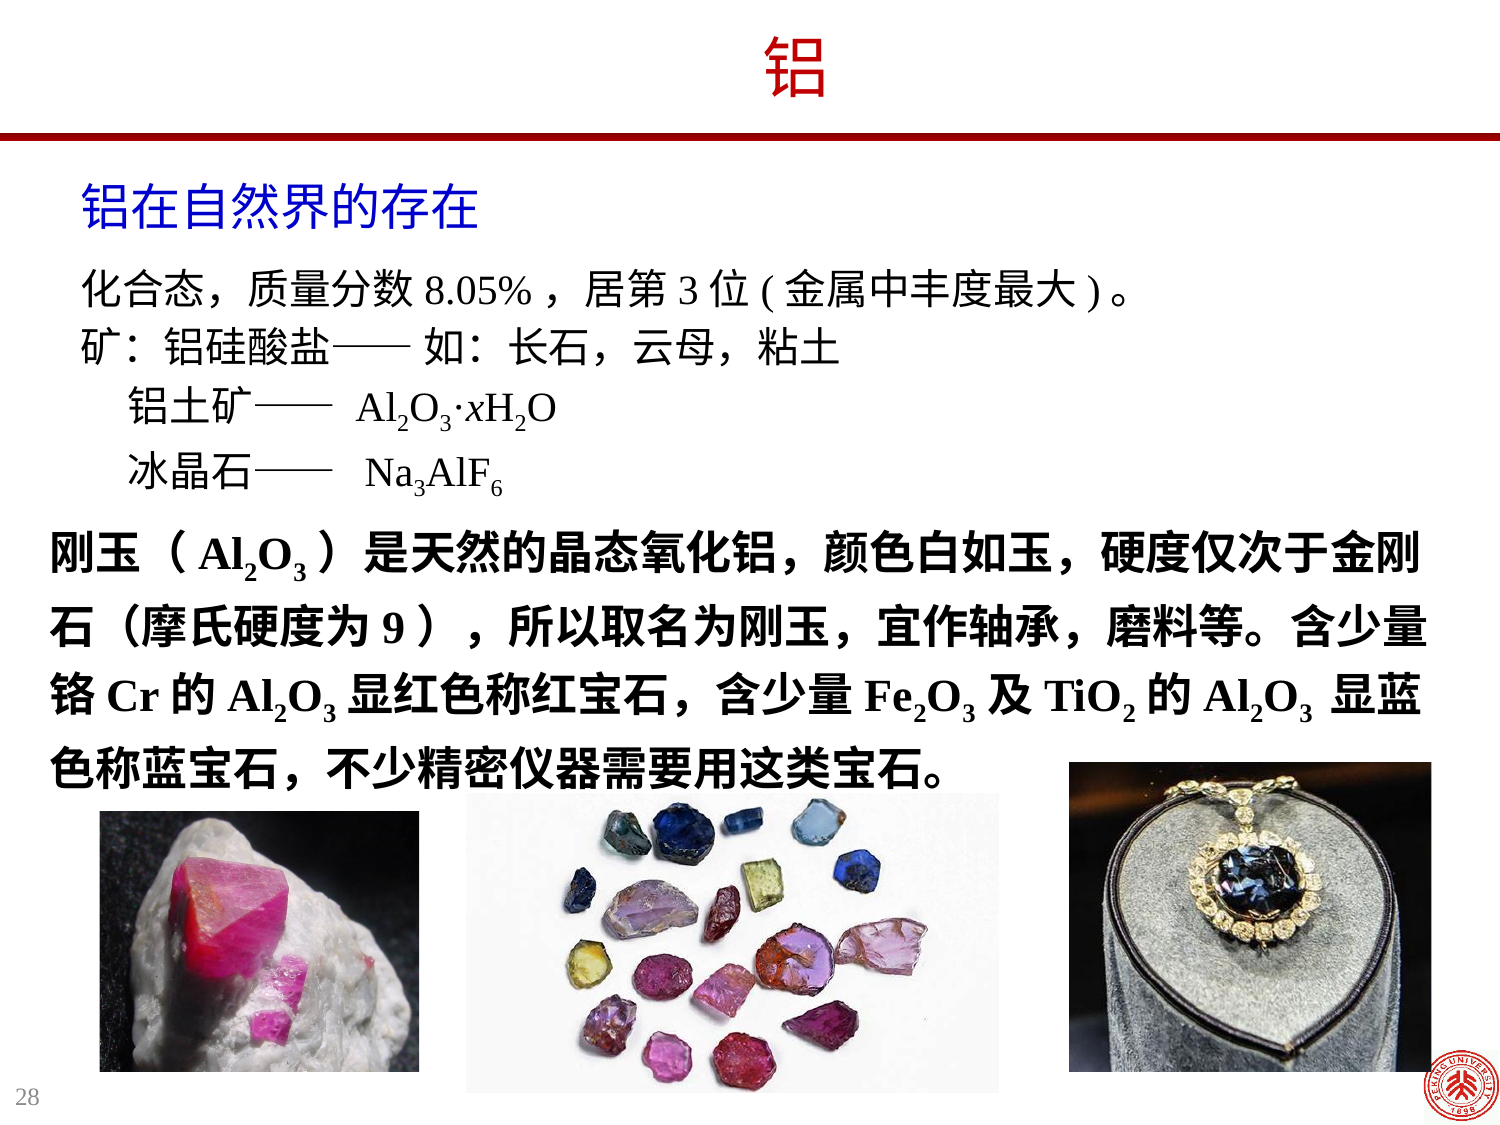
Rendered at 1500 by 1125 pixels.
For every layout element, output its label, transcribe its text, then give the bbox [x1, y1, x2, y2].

picture [99, 811, 420, 1072]
text_box [0, 133, 1500, 141]
picture [1069, 762, 1499, 1125]
text_box 铝在自然界的存在 [65, 167, 846, 243]
picture [465, 793, 999, 1093]
slide_number 28 [0, 1062, 69, 1125]
title 铝 [395, 21, 1197, 121]
text_box 刚玉（Al2O3）是天然的晶态氧化铝，颜色白如玉，硬度仅次于金刚石（摩氏硬度为9），所以取名为刚玉，宜作轴承，磨料等。含少量铬Cr的Al2O3显红色称红宝石，含少量Fe2O3及TiO2的Al2O3 显蓝色称蓝宝石，不少精密仪器需要用这类宝石。 [34, 503, 1470, 802]
text_box 化合态，质量分数8.05%，居第3位(金属中丰度最大)。 矿：铝硅酸盐—— 如：长石，云母，粘土 铝土矿—— Al2O3·xH2O 冰晶石—— Na3AlF6 [65, 255, 1500, 509]
